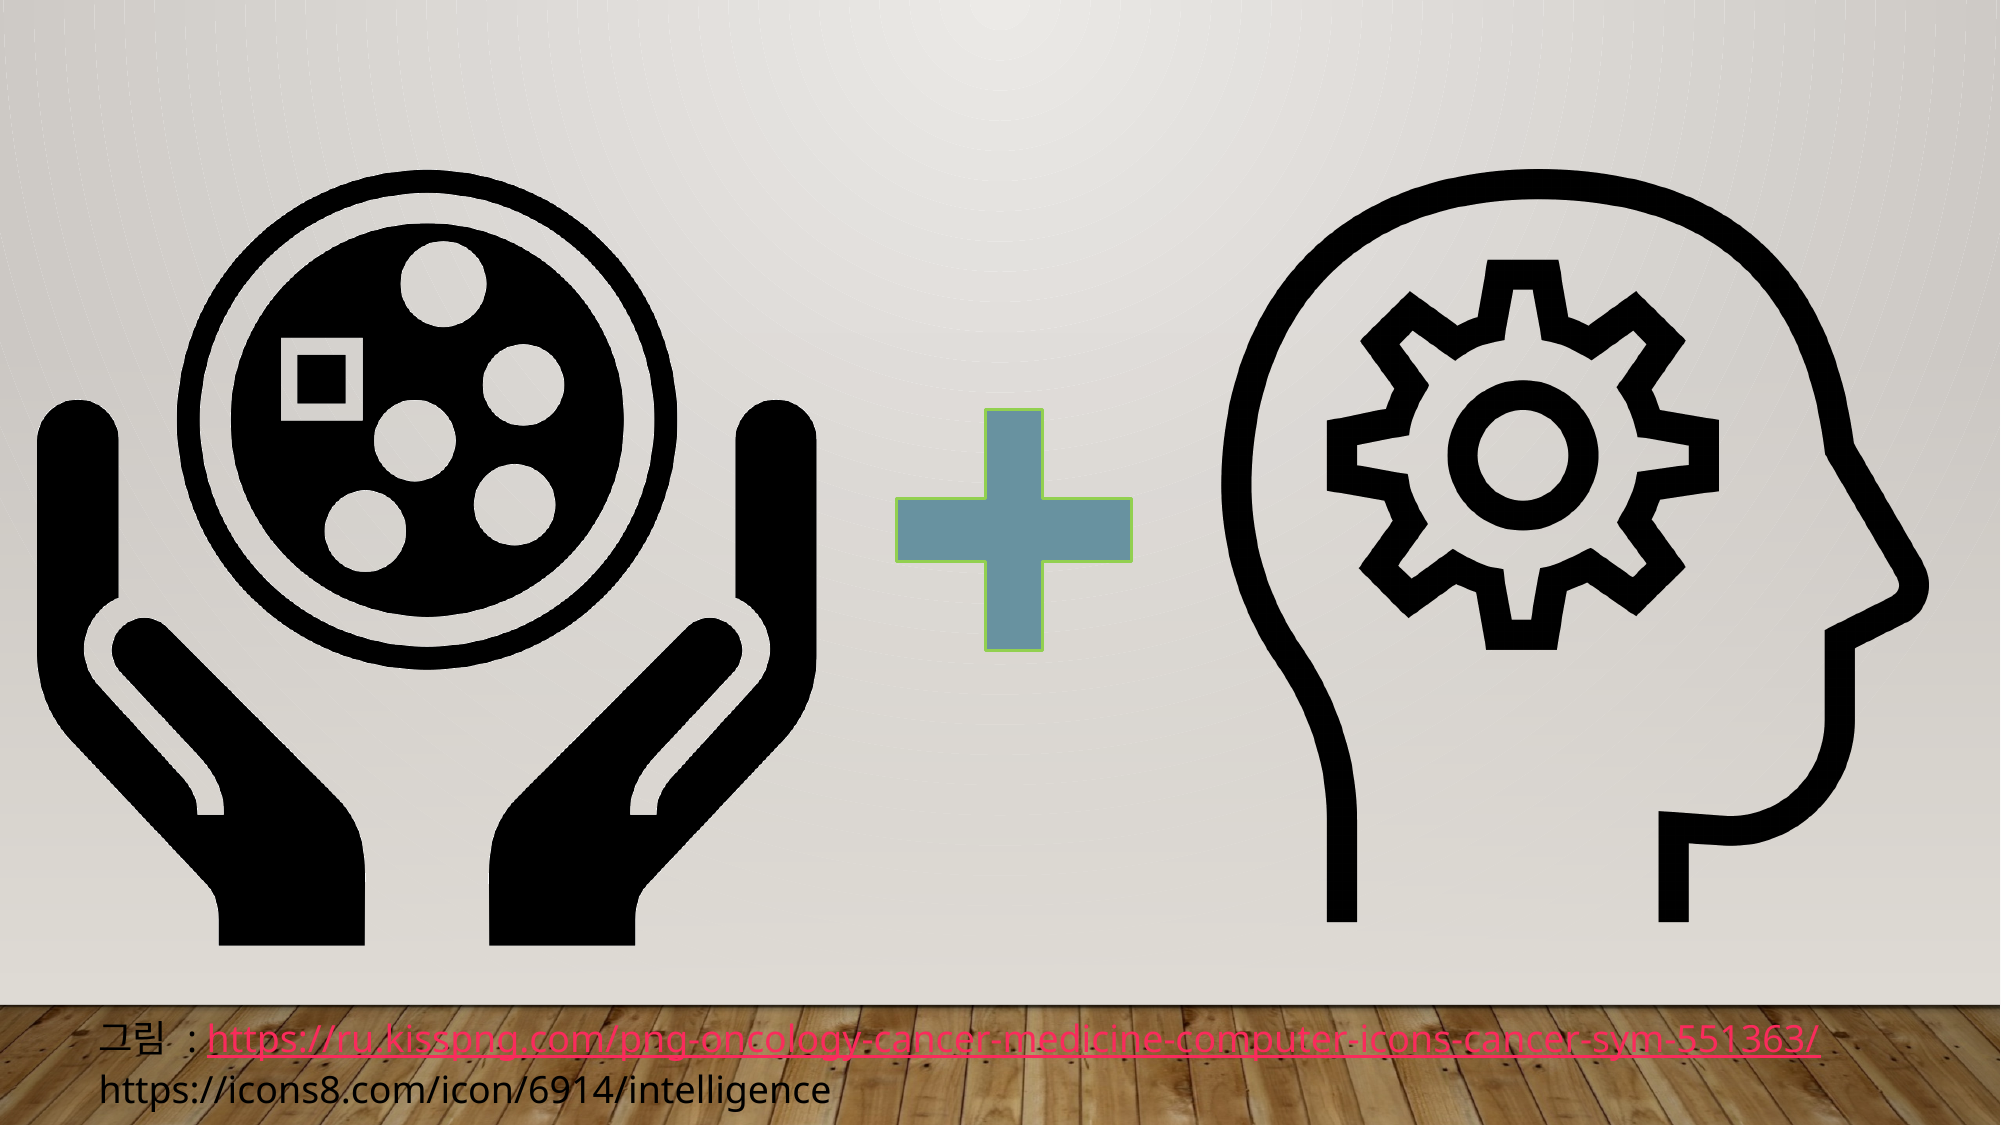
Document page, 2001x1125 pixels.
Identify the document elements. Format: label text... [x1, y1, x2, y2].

text_box 그림 : https://ru.kisspng.com/png-oncology-cancer-medicine-computer-icons-cancer-sym-551363/ https://icons8.com/icon/6914/intelligence [83, 1007, 1933, 1119]
picture [0, 1005, 2000, 1125]
text_box [895, 408, 1133, 652]
picture [1190, 168, 1951, 929]
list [37, 168, 817, 946]
